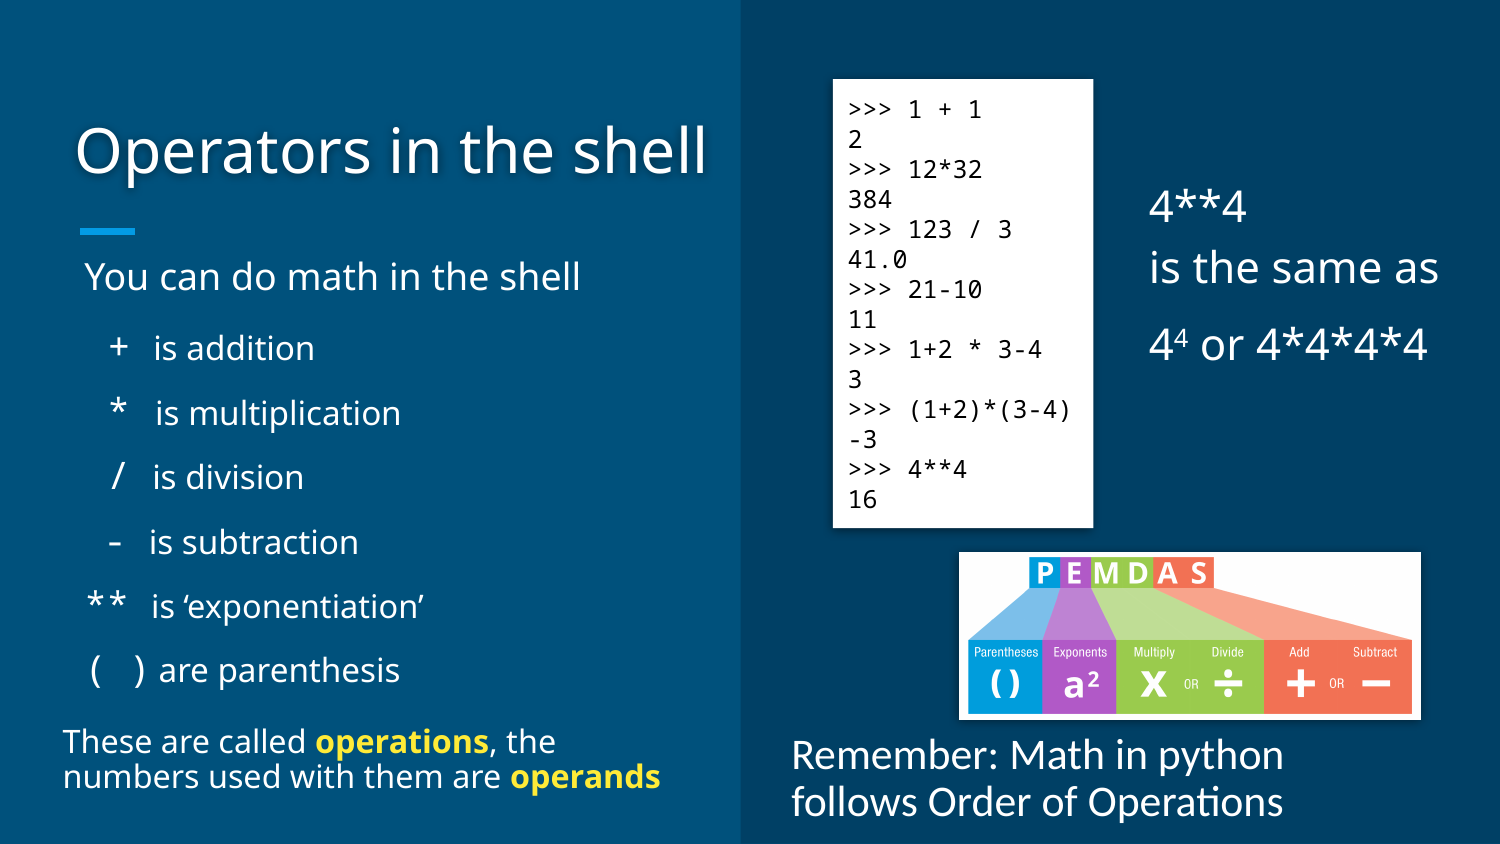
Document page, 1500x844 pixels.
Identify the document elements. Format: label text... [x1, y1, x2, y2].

text_box >>> 1 + 1 2 >>> 12*32 384 >>> 123 / 3 41.0 >>> 21-10 11 >>> 1+2 * 3-4 3 >>> (1+2)*(3-4) -3 >>> 4**4 16 [832, 79, 1094, 529]
text_box 4**4 is the same as 44 or 4*4*4*4 [1137, 165, 1476, 395]
list You can do math in the shell [73, 251, 668, 309]
picture [958, 551, 1422, 721]
text_box [740, 0, 1500, 844]
text_box + is addition * is multiplication / is division - is subtraction ** is ‘exponentiation’ ( ) are parenthesis [73, 308, 591, 696]
text_box These are called operations, the numbers used with them are operands [51, 720, 689, 835]
text_box Remember: Math in python follows Order of Operations [780, 726, 1418, 841]
title Operators in the shell [63, 91, 772, 216]
